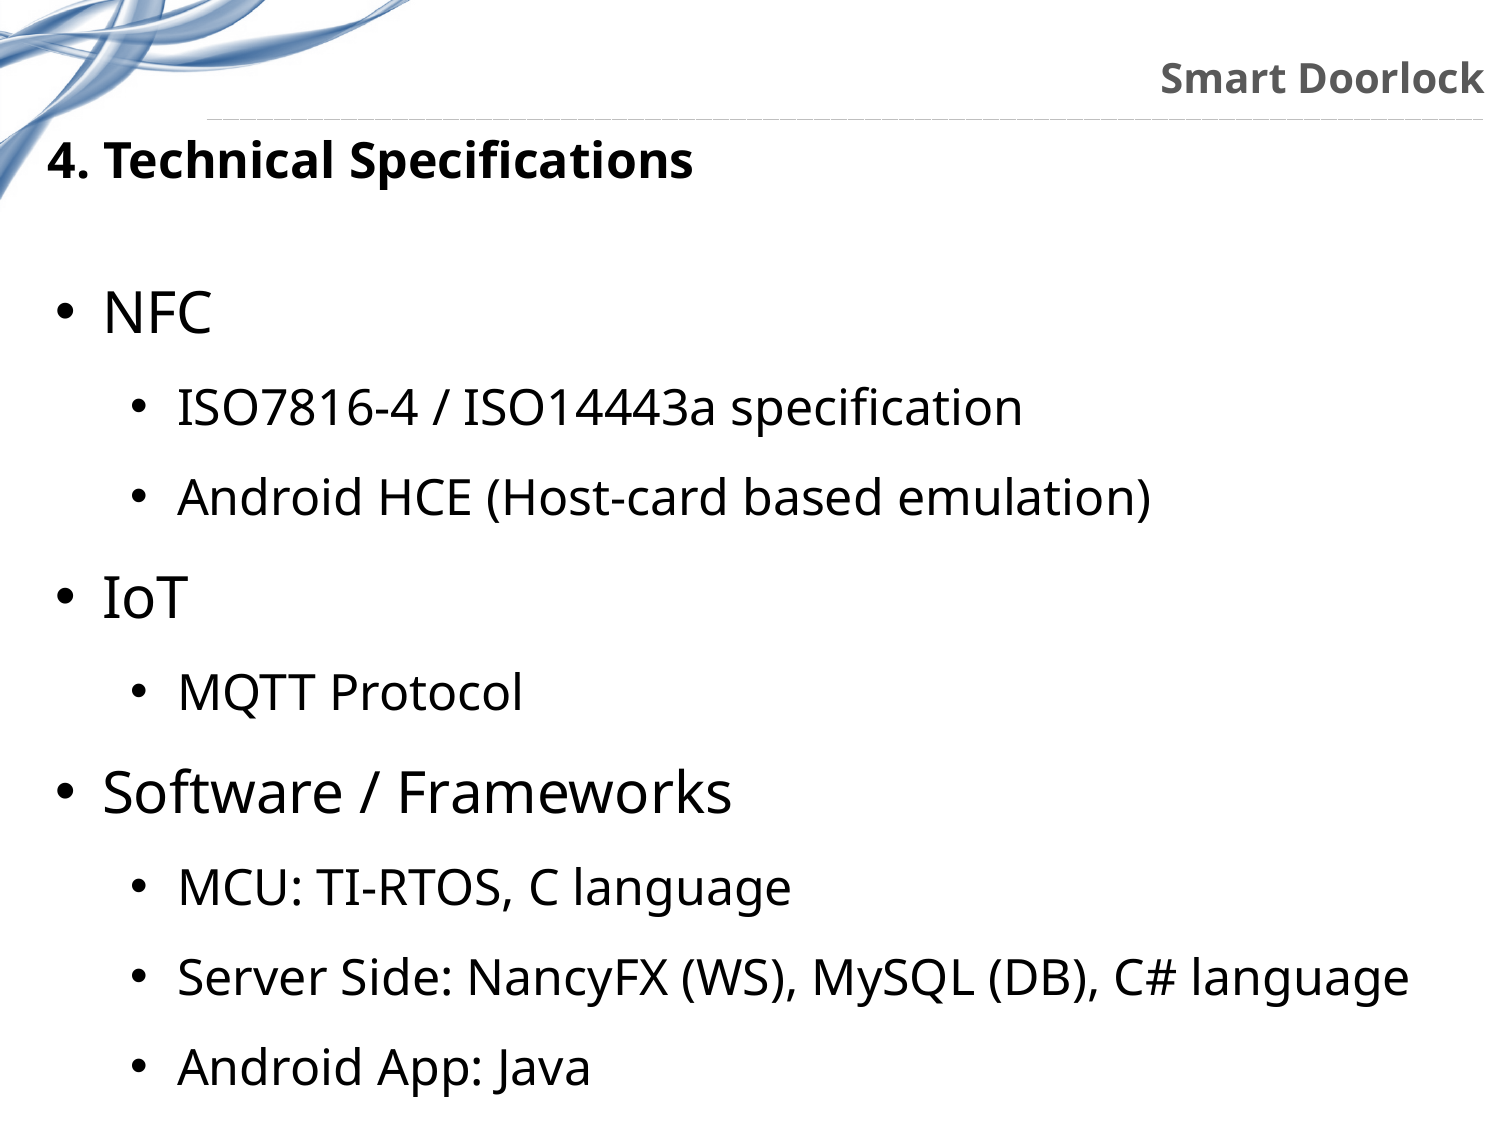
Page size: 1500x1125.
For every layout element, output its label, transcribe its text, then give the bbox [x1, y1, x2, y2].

text_box 4. Technical Specifications [32, 121, 710, 197]
title Smart Doorlock [150, 42, 1500, 111]
text_box NFC ISO7816-4 / ISO14443a specification Android HCE (Host-card based emulation) IoT MQTT Protocol Software / Frameworks MCU: TI-RTOS, C language Server Side: NancyFX (WS), MySQL (DB), C# language Android App: Java [40, 233, 1483, 1103]
